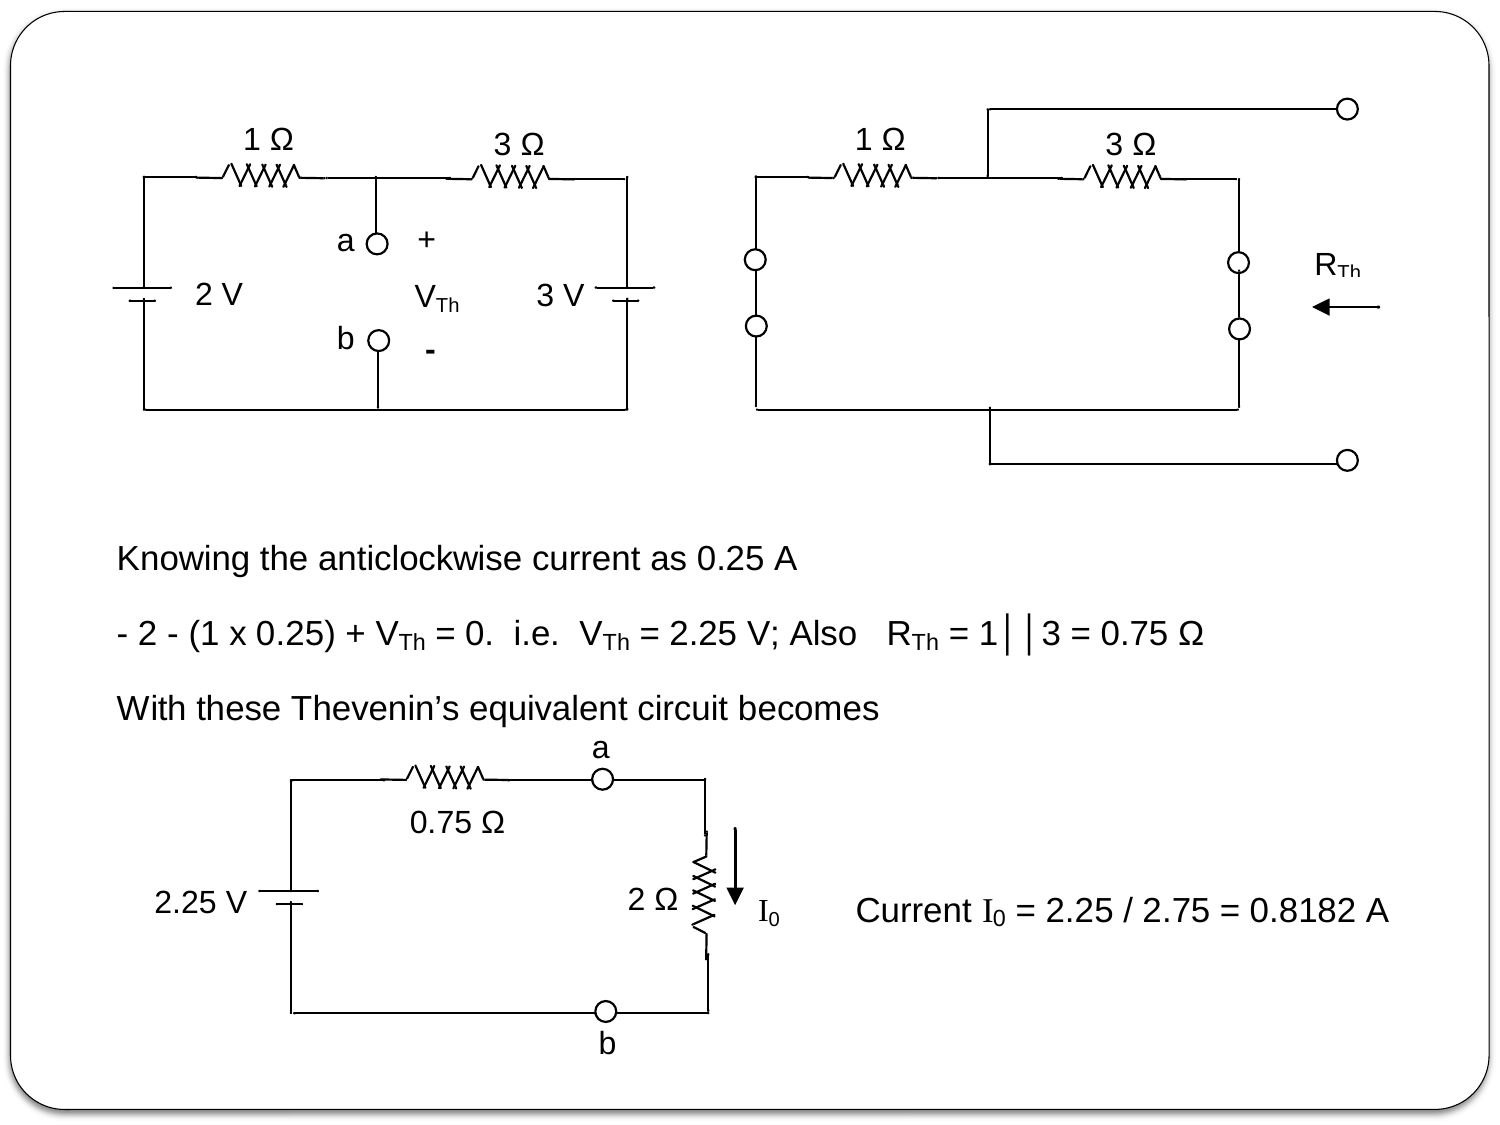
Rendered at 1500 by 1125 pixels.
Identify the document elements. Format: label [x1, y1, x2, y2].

text_box [112, 12, 1476, 1068]
